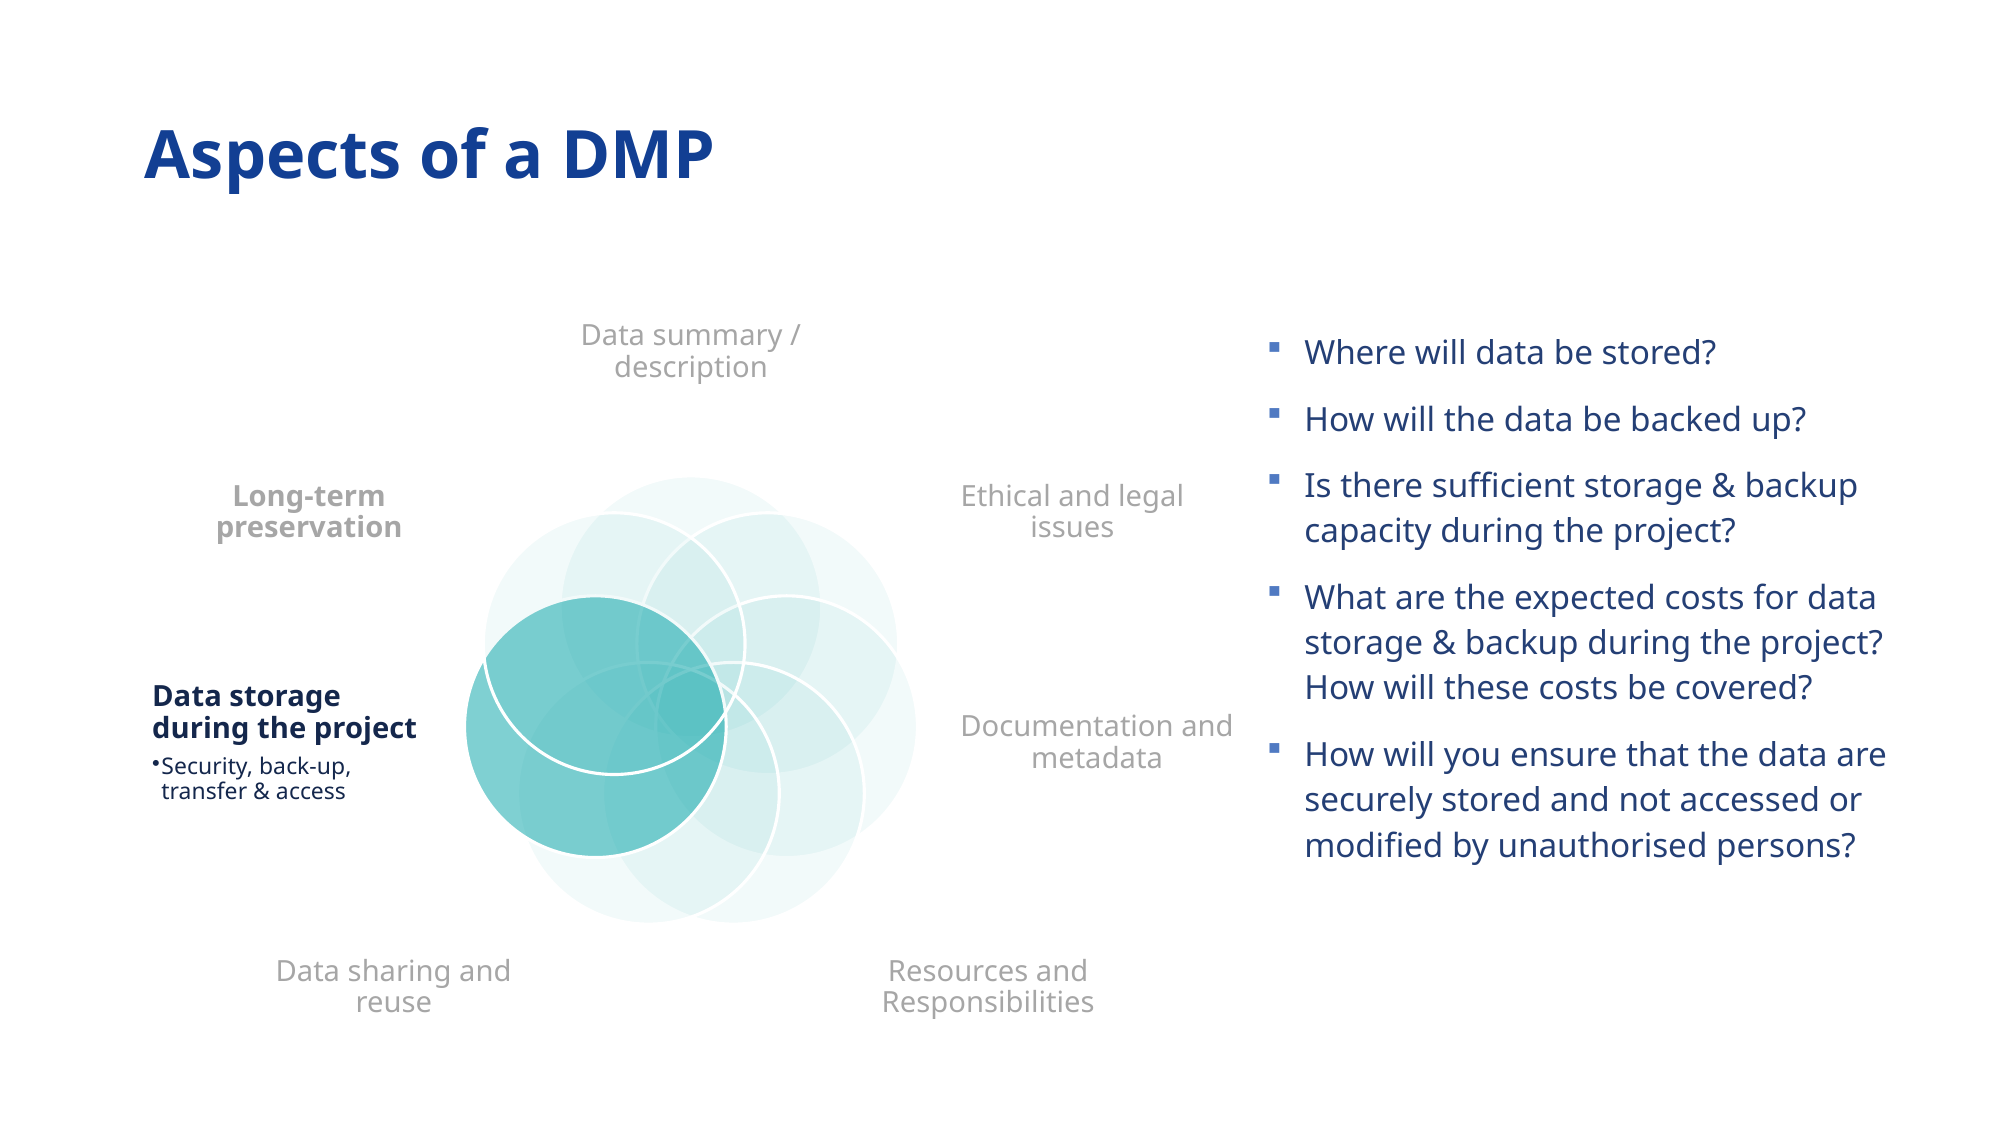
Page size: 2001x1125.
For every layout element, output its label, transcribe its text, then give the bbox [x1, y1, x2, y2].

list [129, 271, 1253, 1075]
text_box Where will data be stored? How will the data be backed up? Is there sufficient storage & backup capacity during the project? What are the expected costs for data storage & backup during the project? How will these costs be covered? How will you ensure that the data are securely stored and not accessed or modified by unauthorised persons? [1253, 318, 1940, 1074]
title Aspects of a DMP [129, 98, 1871, 216]
